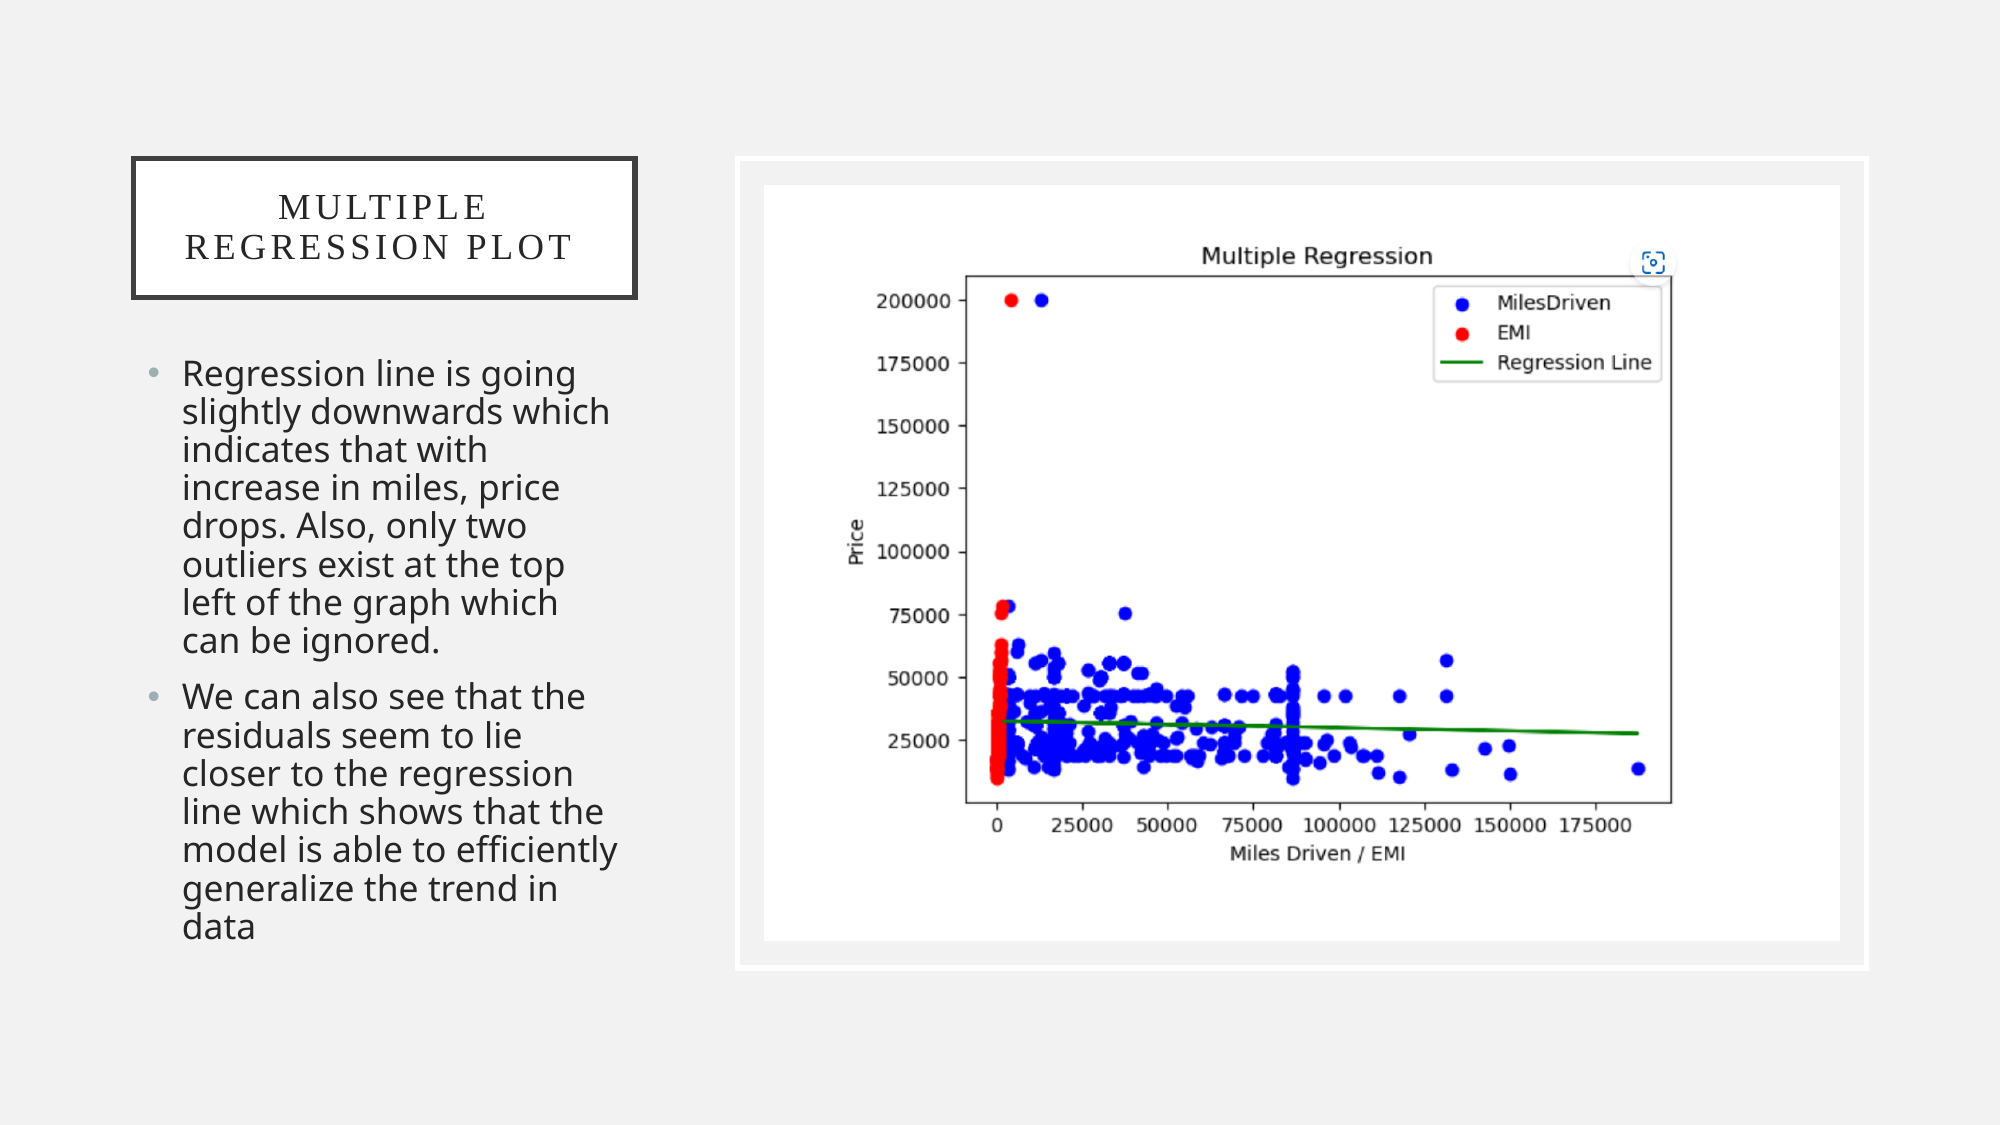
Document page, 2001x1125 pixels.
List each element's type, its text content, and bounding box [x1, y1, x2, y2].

picture [791, 240, 1813, 887]
list Regression line is going slightly downwards which indicates that with increase in miles, price drops. Also, only two outliers exist at the top left of the graph which can be ignored. We can also see that the residuals seem to lie closer to the regression line which shows that the model is able to efficiently generalize the trend in data [132, 347, 635, 968]
text_box [763, 184, 1841, 942]
title MULTIPLE REGRESSION PLOT [131, 156, 638, 300]
text_box [736, 157, 1868, 969]
